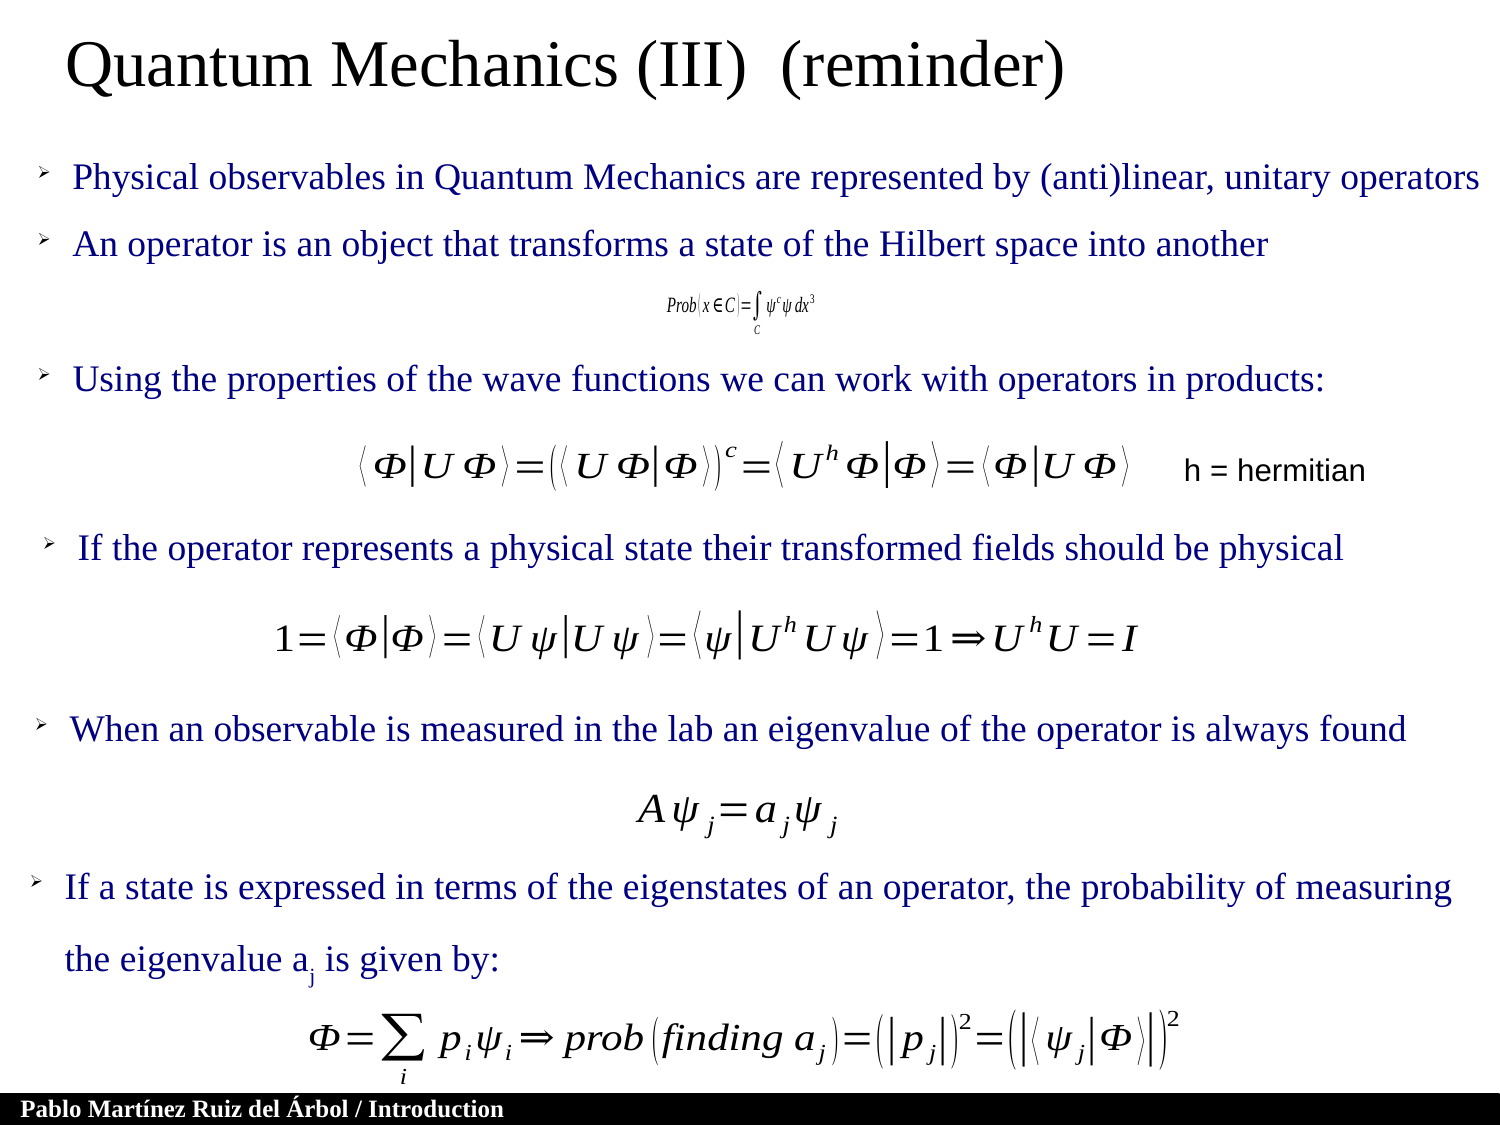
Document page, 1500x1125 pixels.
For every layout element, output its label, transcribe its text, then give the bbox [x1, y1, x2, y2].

text_box h = hermitian [1169, 442, 1382, 488]
text_box Using the properties of the wave functions we can work with operators in products: [17, 319, 1500, 498]
text_box When an observable is measured in the lab an eigenvalue of the operator is always found [14, 669, 1500, 787]
text_box If the operator represents a physical state their transformed fields should be physical [23, 488, 1500, 667]
text_box Quantum Mechanics (III) (reminder) [22, 12, 1111, 117]
text_box Physical observables in Quantum Mechanics are represented by (anti)linear, unitary operators An operator is an object that transforms a state of the Hilbert space into another [17, 117, 1500, 296]
text_box If a state is expressed in terms of the eigenstates of an operator, the probability of measuring the eigenvalue aj is given by: [9, 827, 1500, 945]
